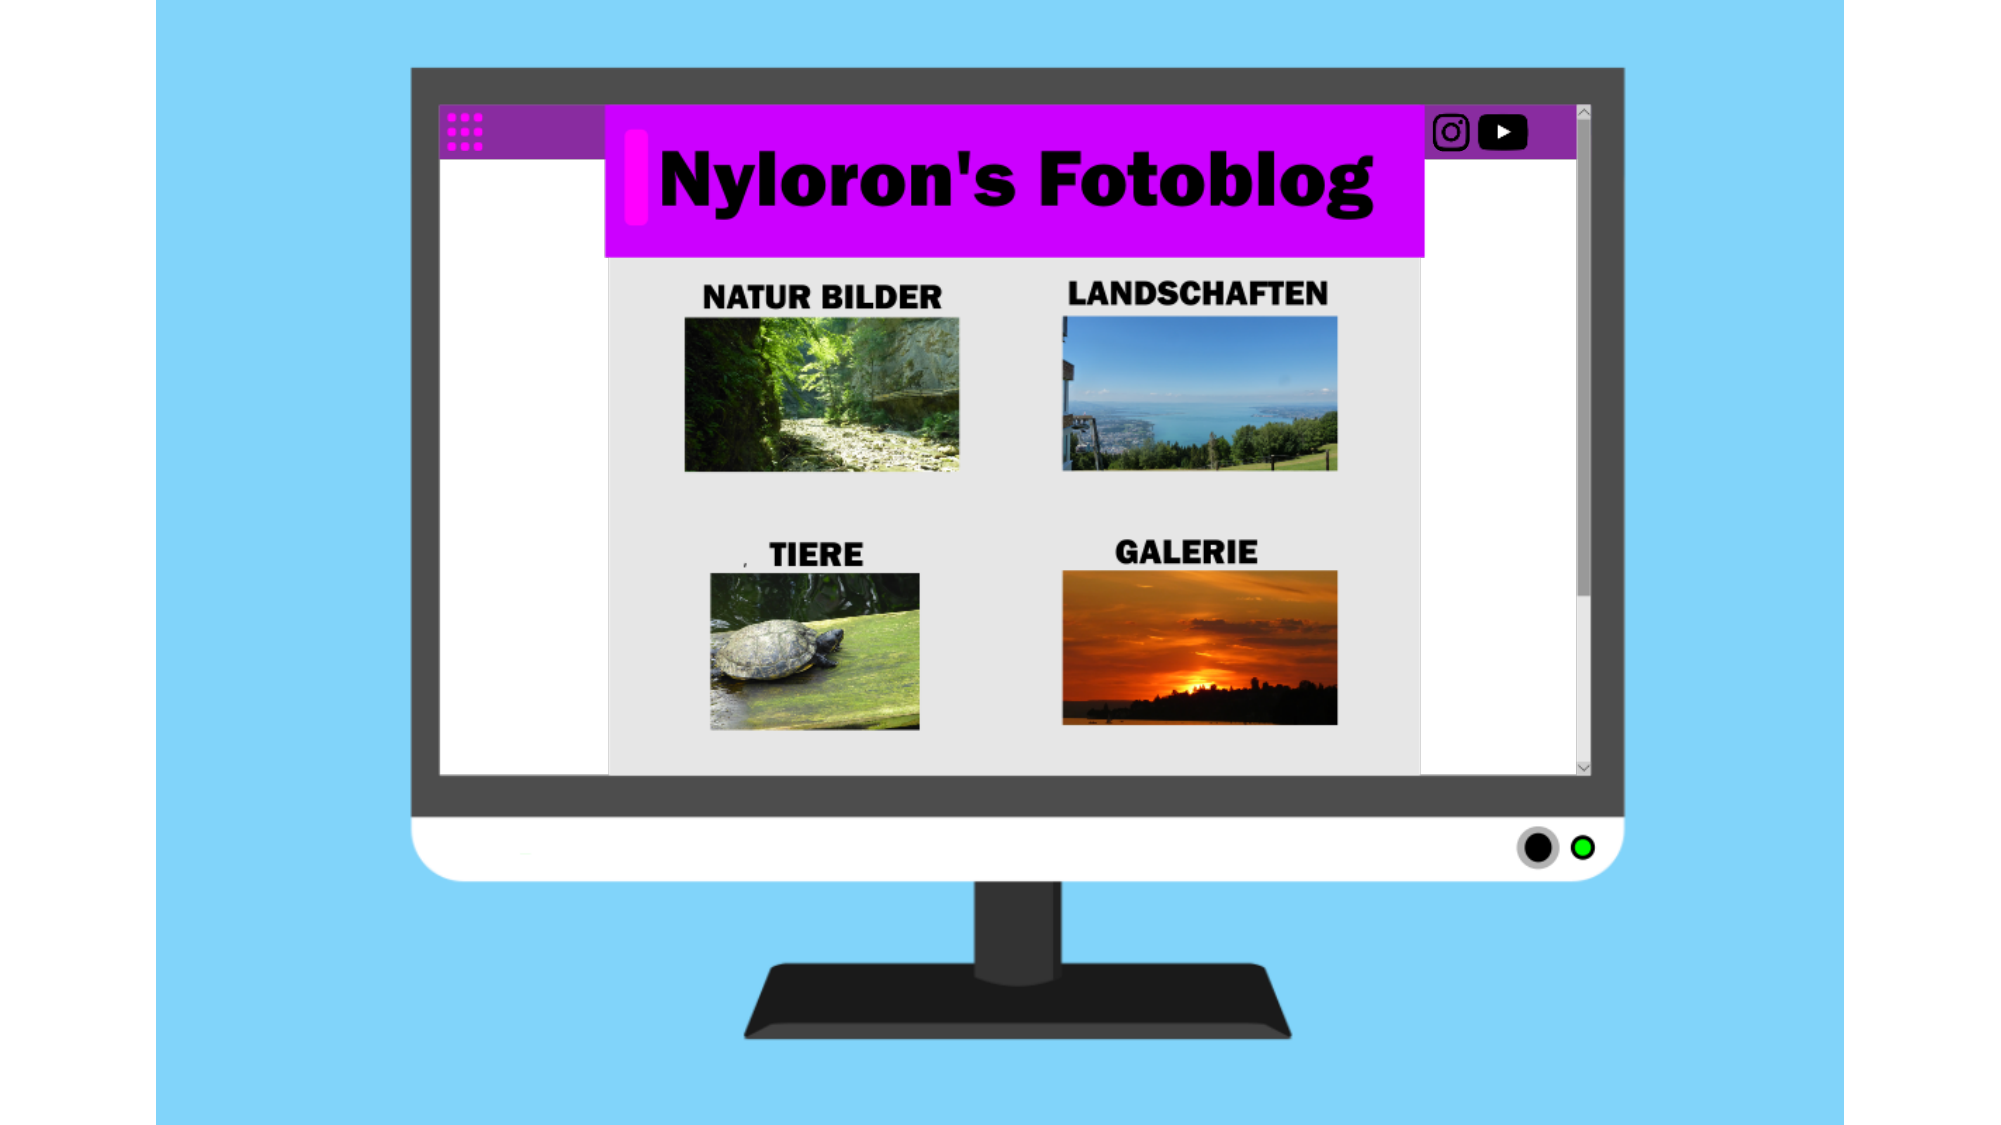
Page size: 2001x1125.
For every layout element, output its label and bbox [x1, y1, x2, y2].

picture [156, 0, 1844, 1125]
